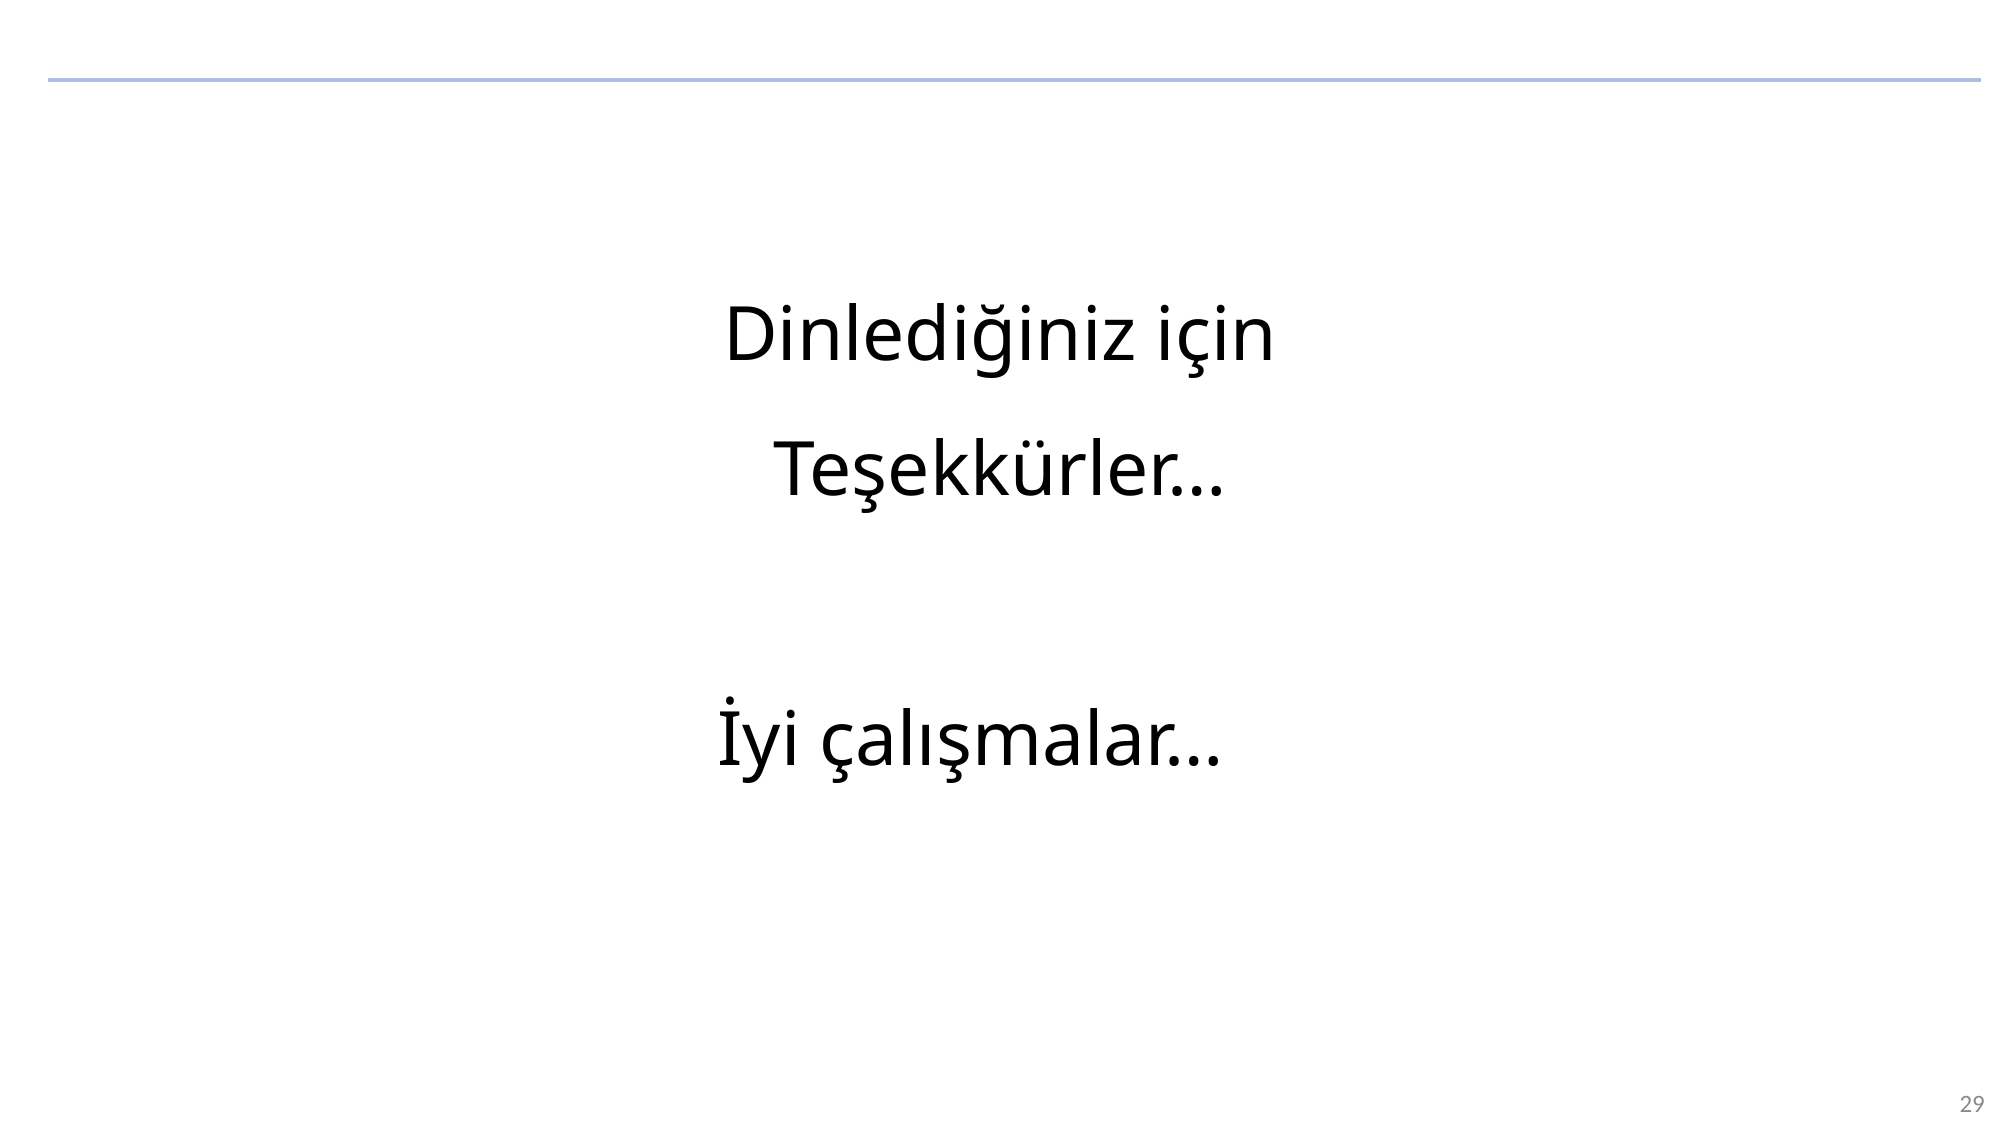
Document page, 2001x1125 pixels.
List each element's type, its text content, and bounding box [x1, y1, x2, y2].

text_box [38, 6, 1808, 96]
slide_number 29 [1550, 1078, 2000, 1125]
text_box Dinlediğiniz için Teşekkürler… İyi çalışmalar… [558, 233, 1442, 584]
